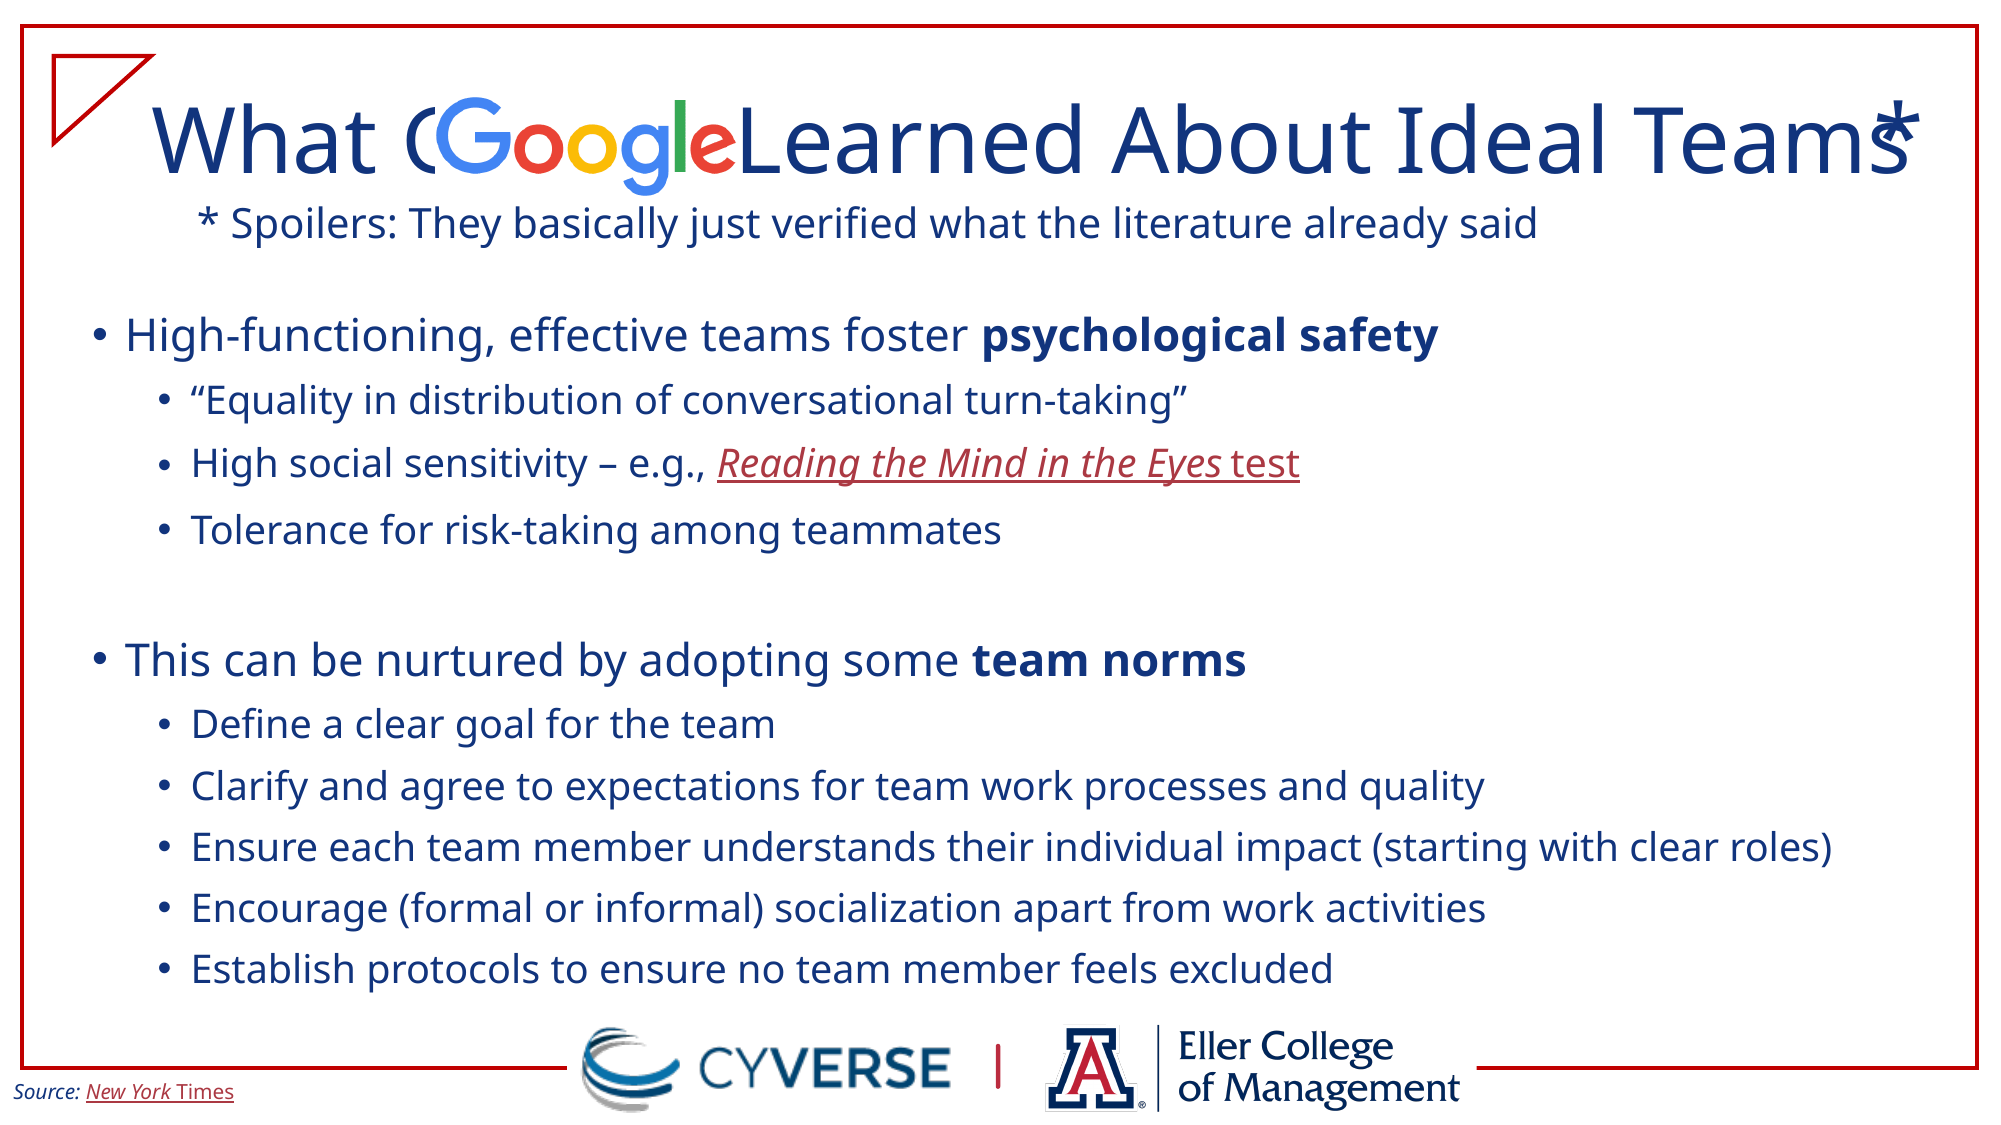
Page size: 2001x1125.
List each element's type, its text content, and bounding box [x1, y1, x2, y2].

picture [434, 96, 738, 200]
text_box * Spoilers: They basically just verified what the literature already said [182, 189, 1567, 255]
text_box [563, 1010, 1477, 1125]
list High-functioning, effective teams foster psychological safety “Equality in distribution of conversational turn-taking” High social sensitivity – e.g., Reading the Mind in the Eyes test Tolerance for risk-taking among teammates This can be nurtured by adopting some team norms Define a clear goal for the team Clarify and agree to expectations for team work processes and quality Ensure each team member understands their individual impact (starting with clear roles) Encourage (formal or informal) socialization apart from work activities Establish protocols to ensure no team member feels excluded [77, 283, 1977, 1009]
title What Google Learned About Ideal Teams [77, 28, 1977, 246]
text_box * [1858, 71, 1939, 197]
text_box Source: New York Times [0, 1071, 250, 1115]
